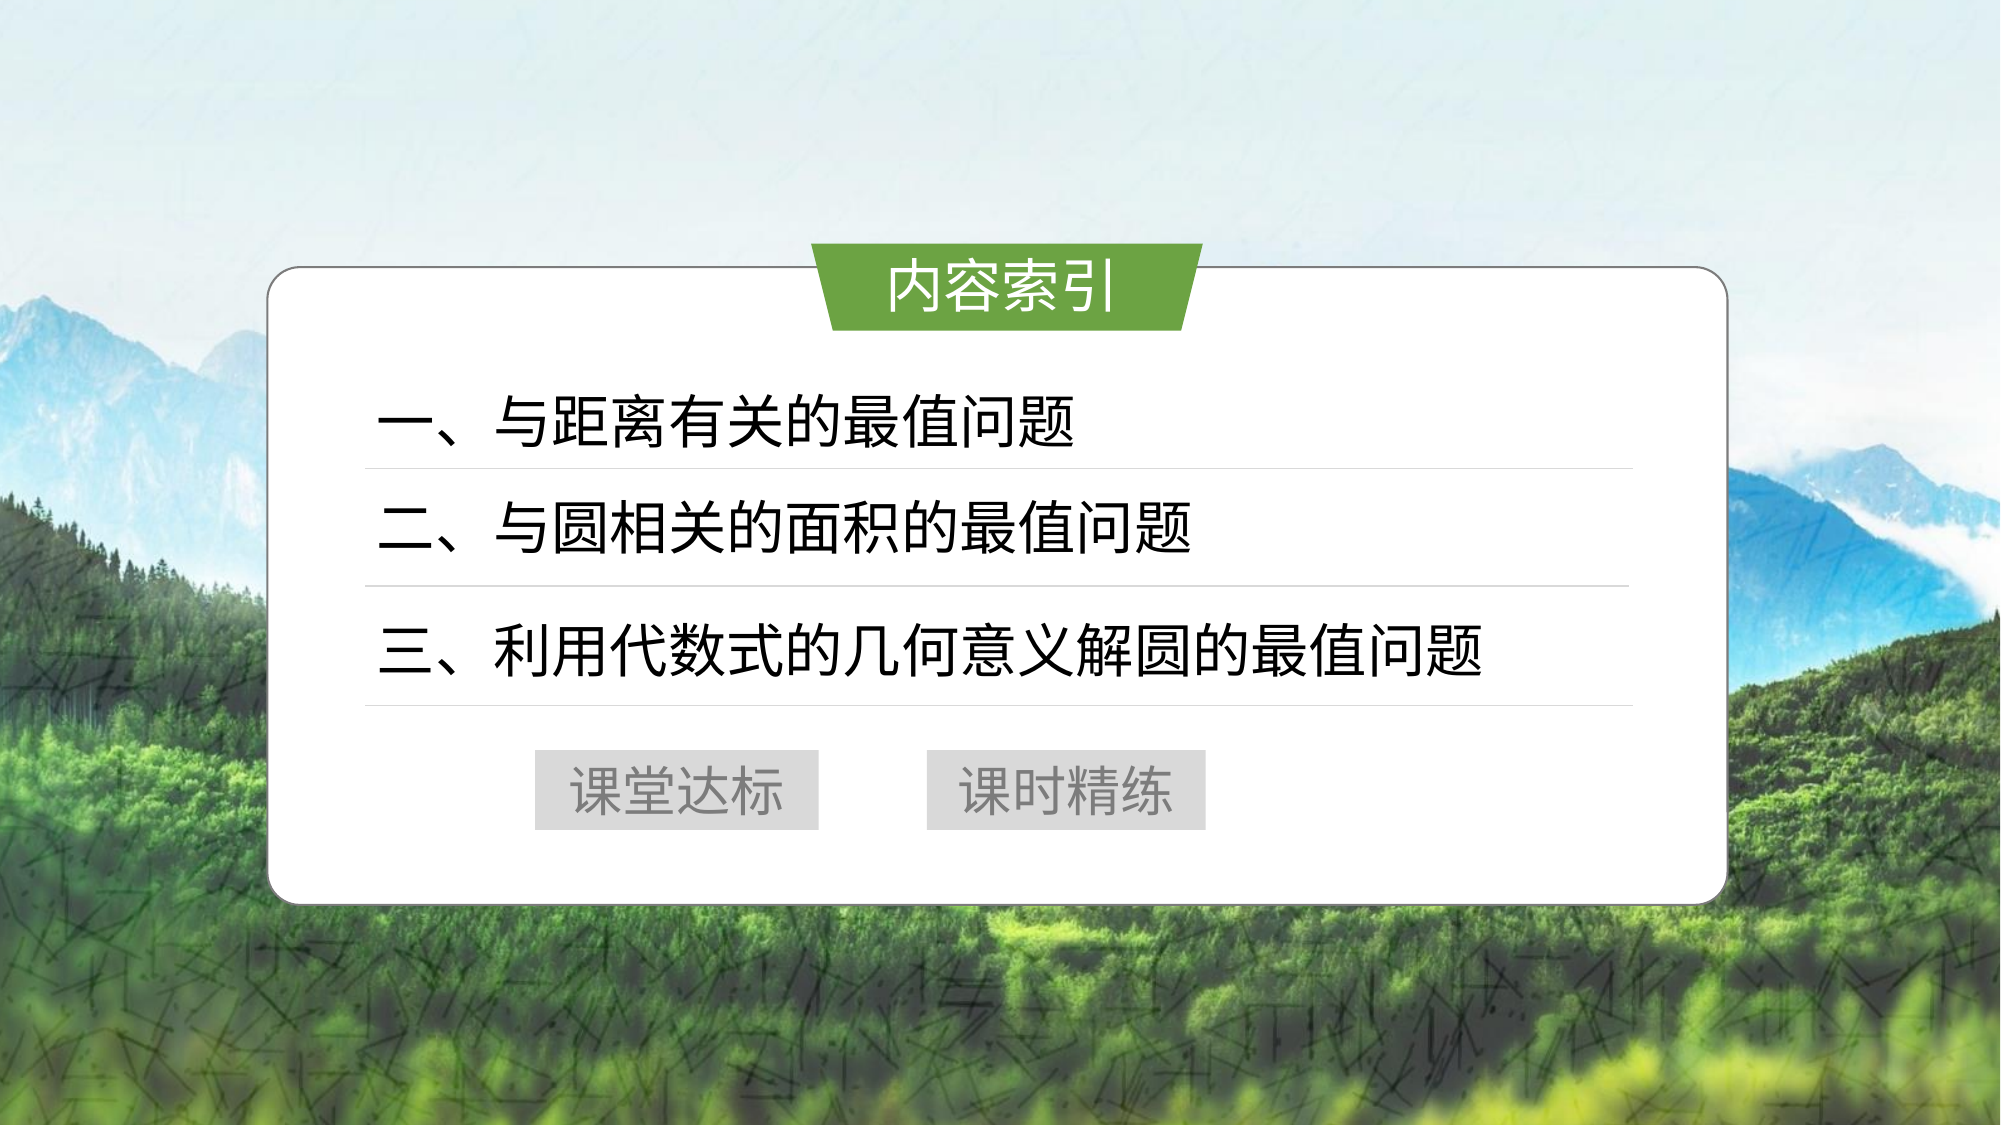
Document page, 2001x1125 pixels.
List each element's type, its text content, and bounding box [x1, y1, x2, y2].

text_box 内容索引 [834, 255, 1169, 267]
picture [0, 0, 2001, 1125]
text_box [809, 242, 1205, 267]
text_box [267, 267, 1728, 905]
